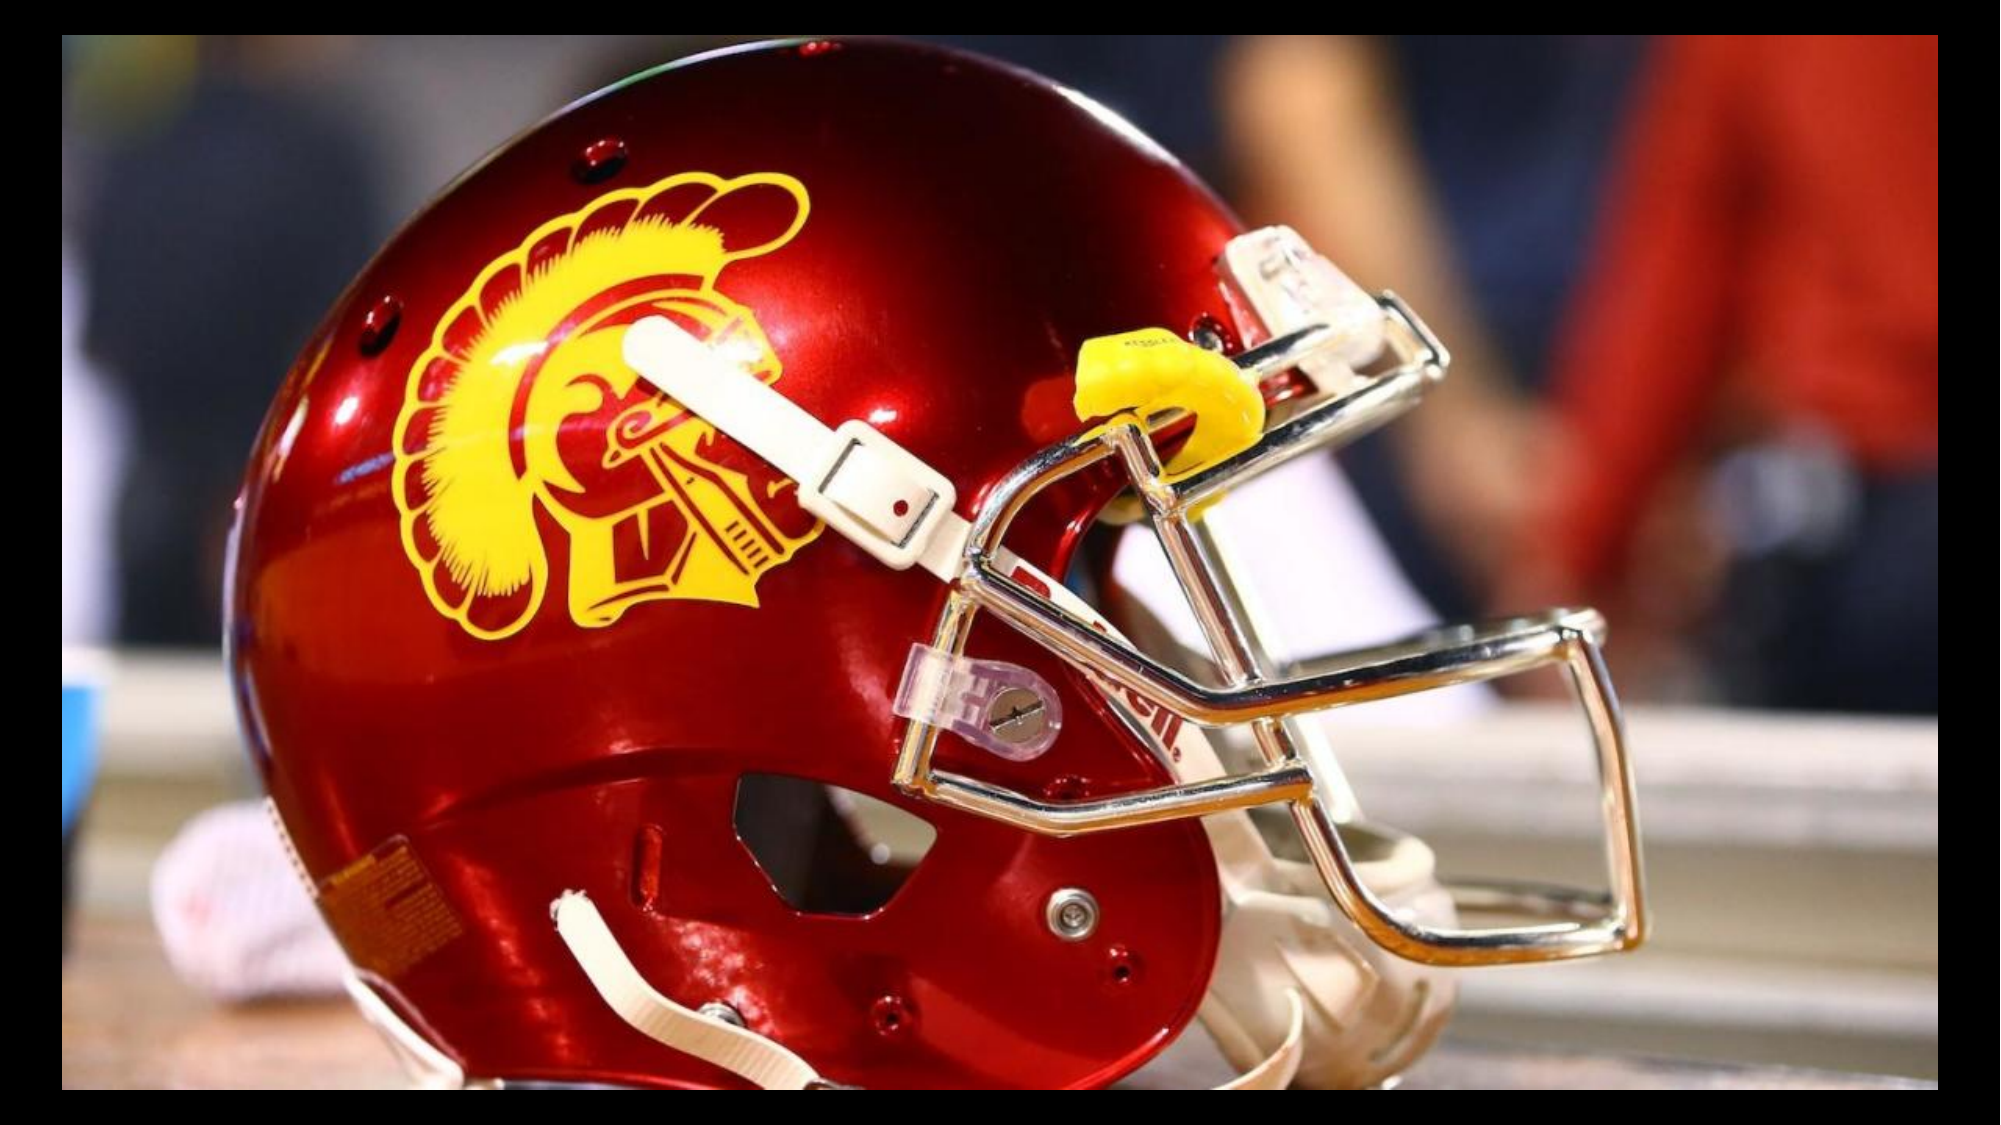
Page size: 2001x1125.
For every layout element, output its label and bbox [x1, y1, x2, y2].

picture [62, 35, 1938, 1090]
